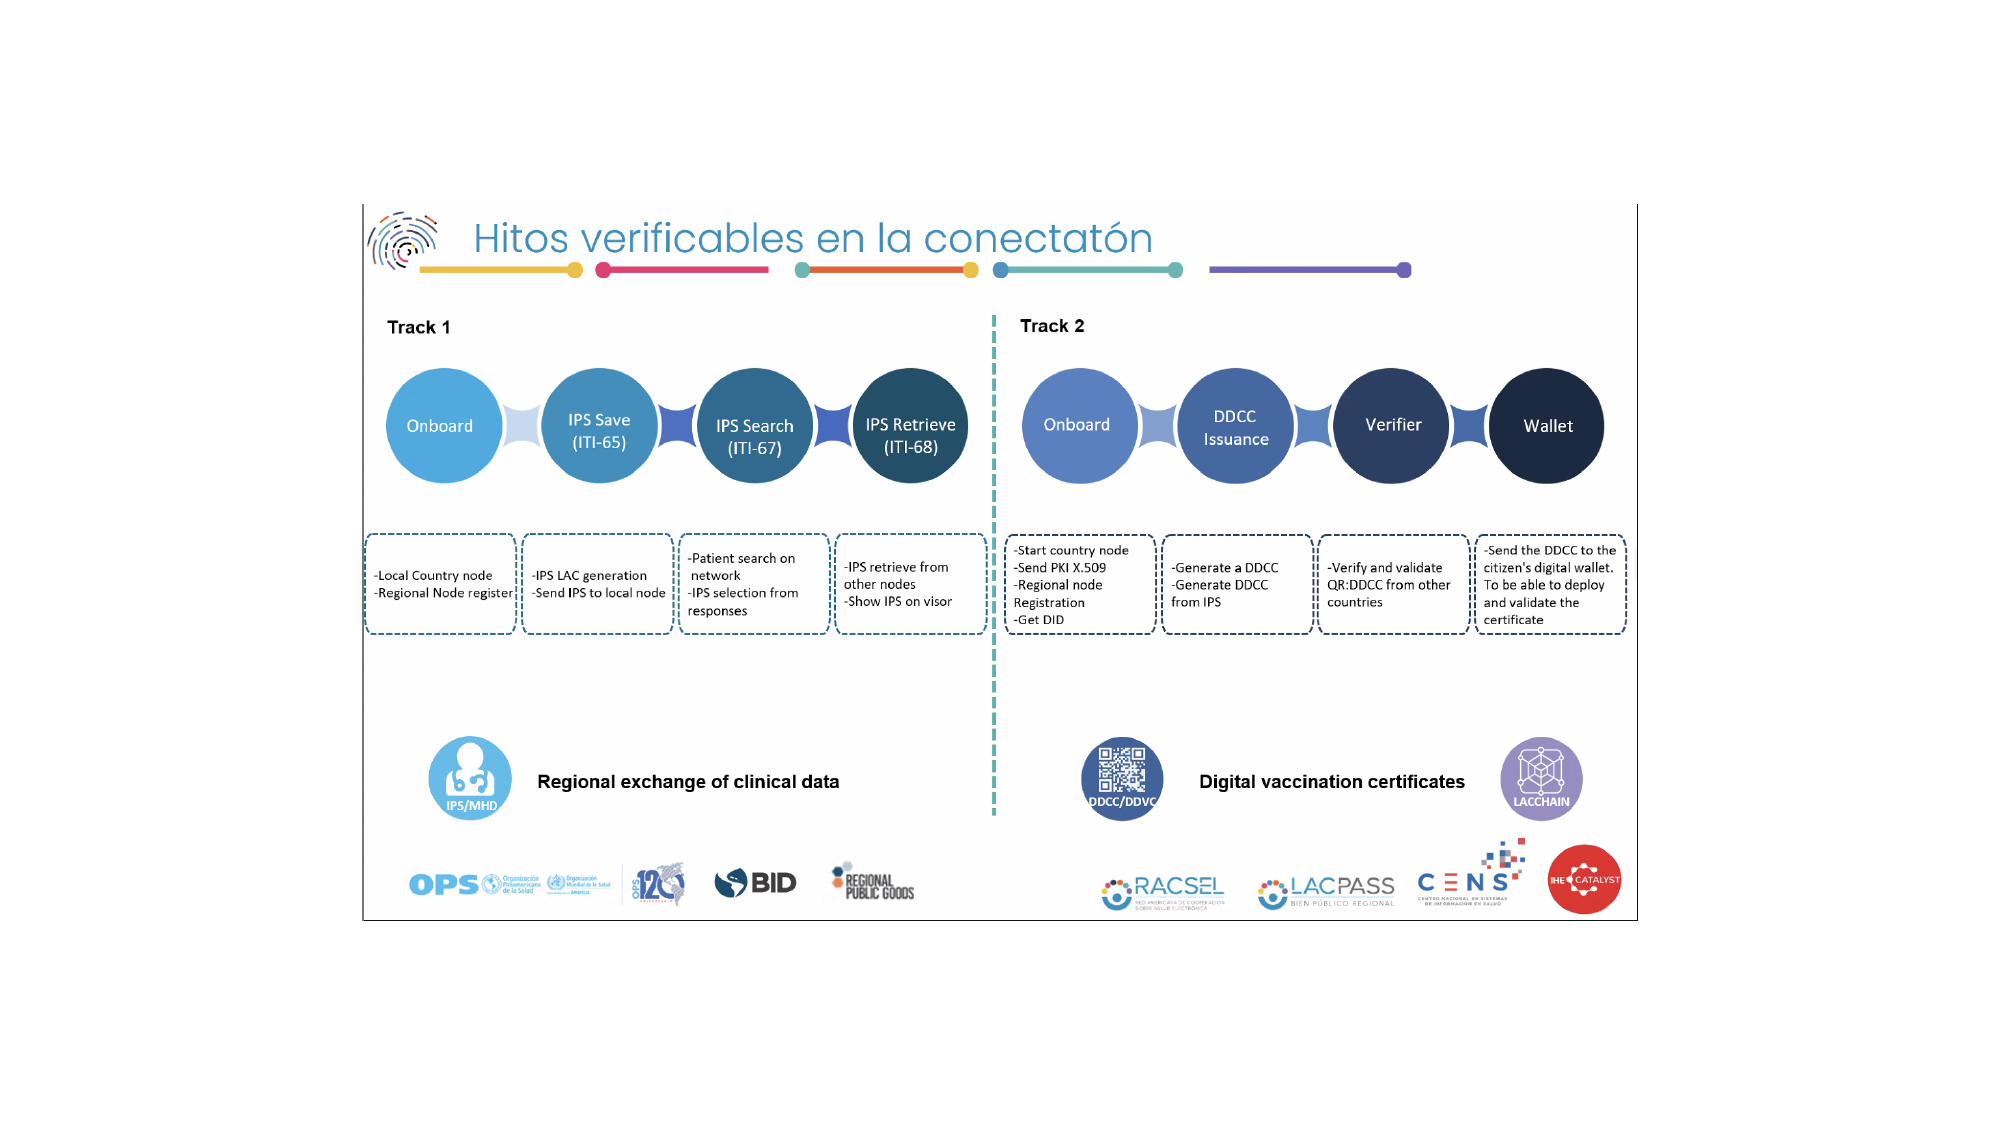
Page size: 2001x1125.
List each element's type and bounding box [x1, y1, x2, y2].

picture [361, 203, 1638, 922]
